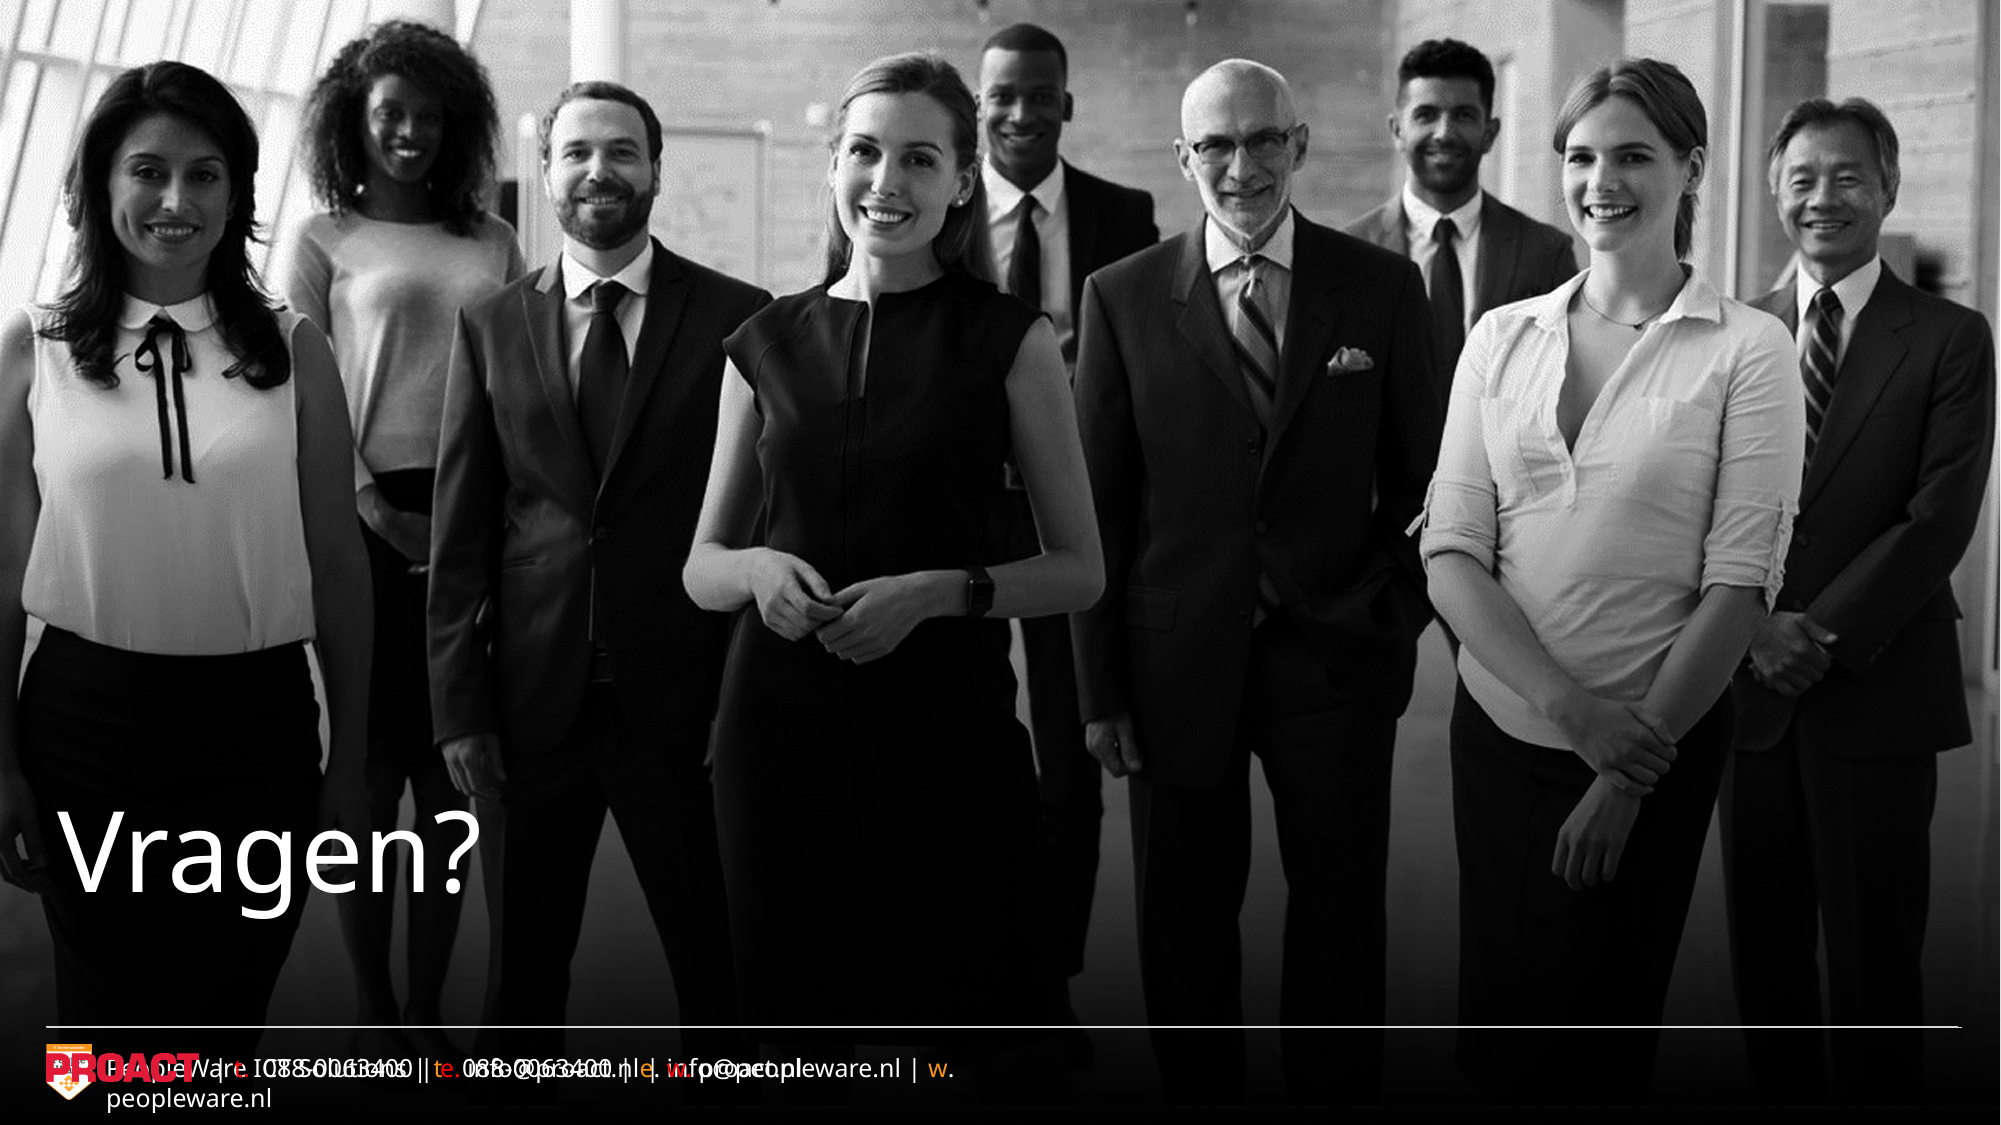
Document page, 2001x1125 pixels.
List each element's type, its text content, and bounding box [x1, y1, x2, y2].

list Vragen? [42, 788, 1428, 941]
picture [0, 0, 2001, 1125]
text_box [46, 1026, 1958, 1122]
